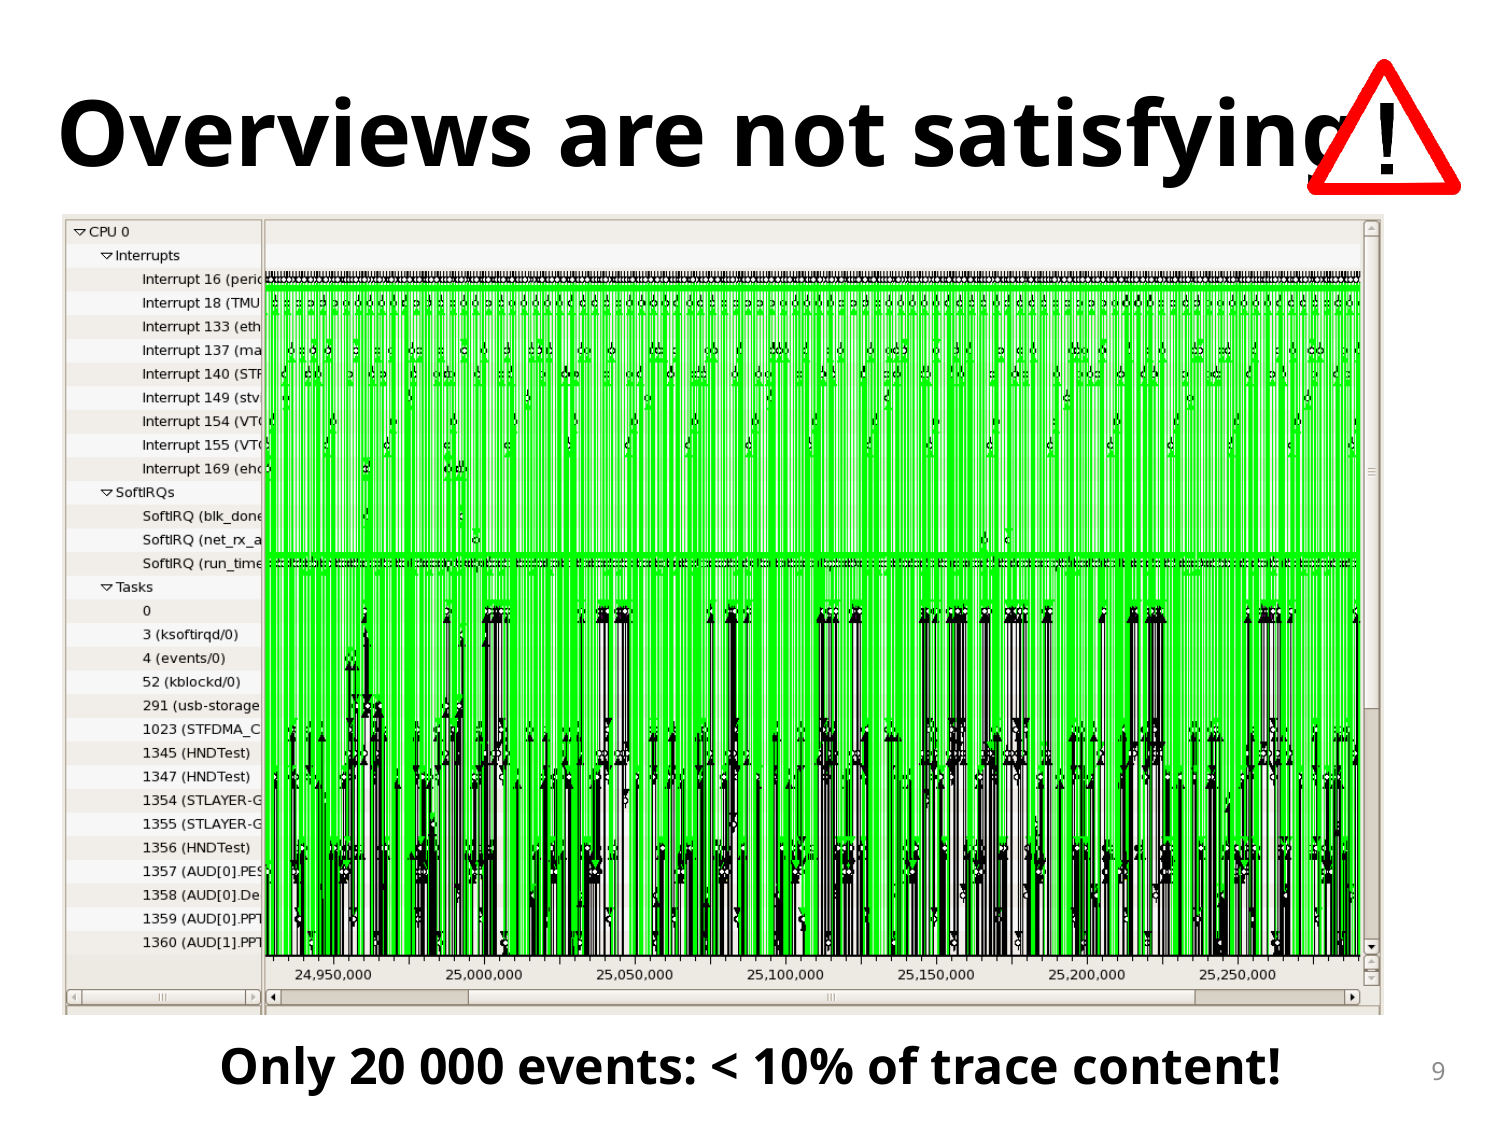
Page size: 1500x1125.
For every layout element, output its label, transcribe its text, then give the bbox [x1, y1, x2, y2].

picture [62, 214, 1384, 1015]
title Overviews are not satisfying [41, 59, 1461, 215]
text_box Only 20 000 events: < 10% of trace content! [205, 1027, 1297, 1102]
picture [1307, 59, 1461, 195]
slide_number 9 [1059, 1042, 1461, 1103]
